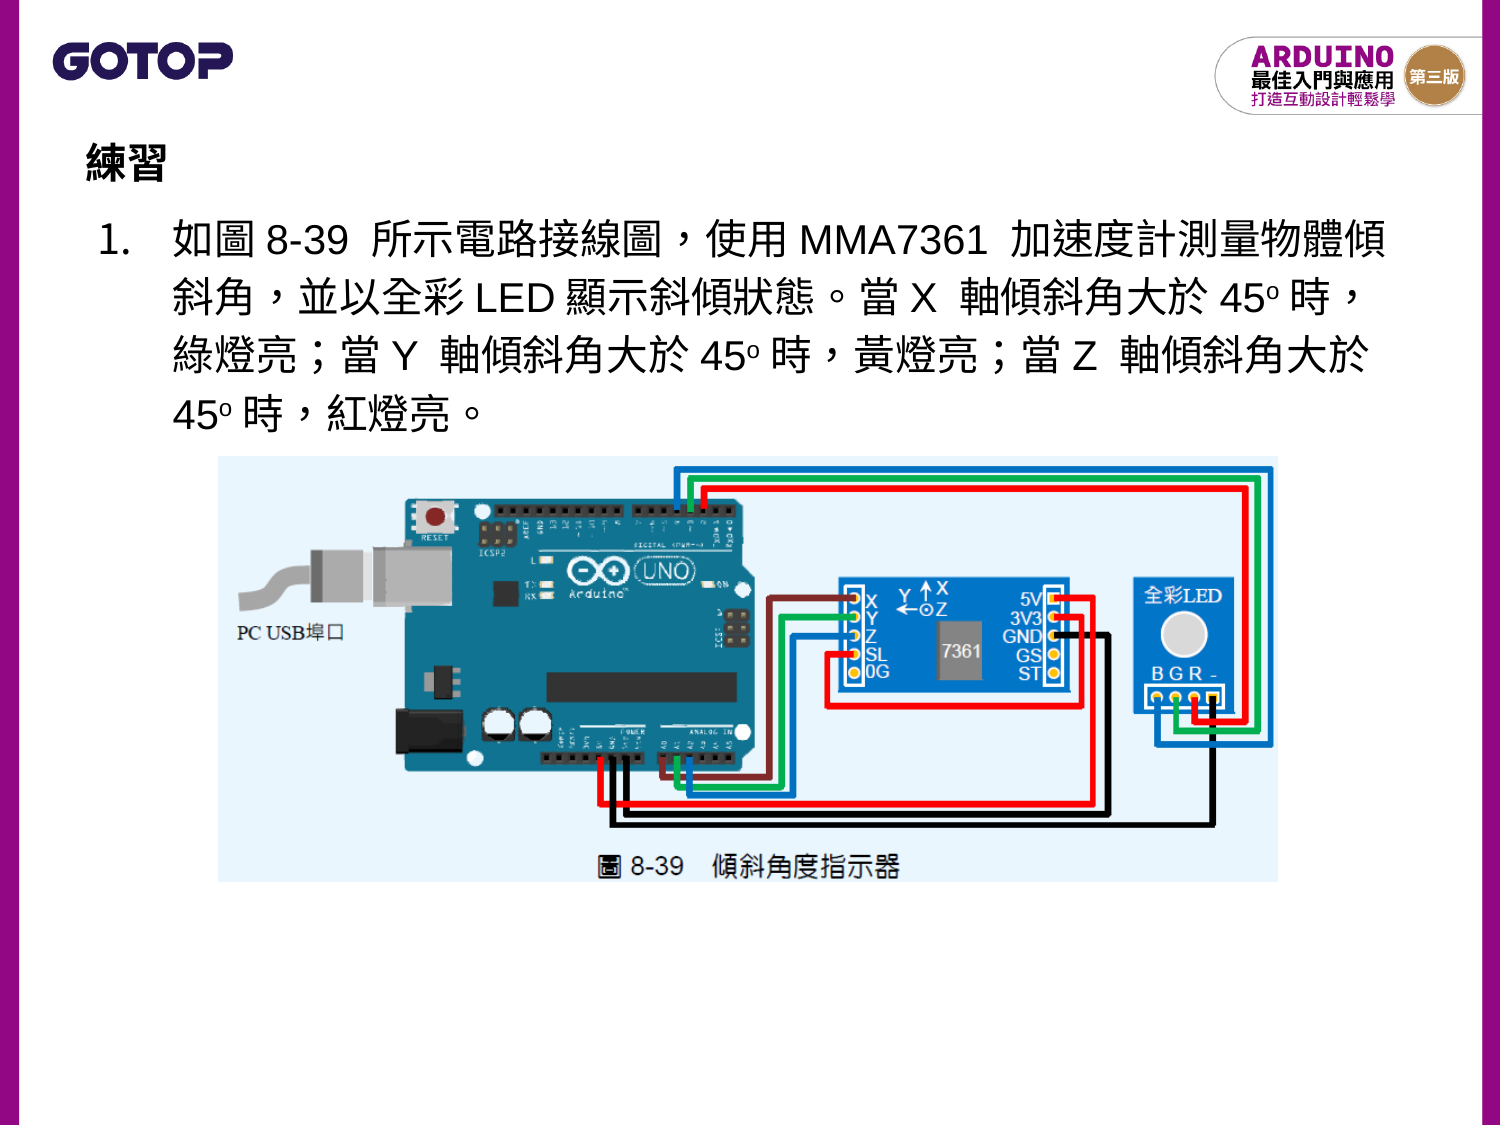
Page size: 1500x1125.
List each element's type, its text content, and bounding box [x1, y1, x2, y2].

list 練習 如圖8-39 所示電路接線圖，使用MMA7361 加速度計測量物體傾斜角，並以全彩LED顯示斜傾狀態。當X 軸傾斜角大於45o時，綠燈亮；當Y 軸傾斜角大於45o時，黃燈亮；當Z 軸傾斜角大於45o時，紅燈亮。 [70, 121, 1430, 1067]
picture [0, 0, 1500, 1125]
